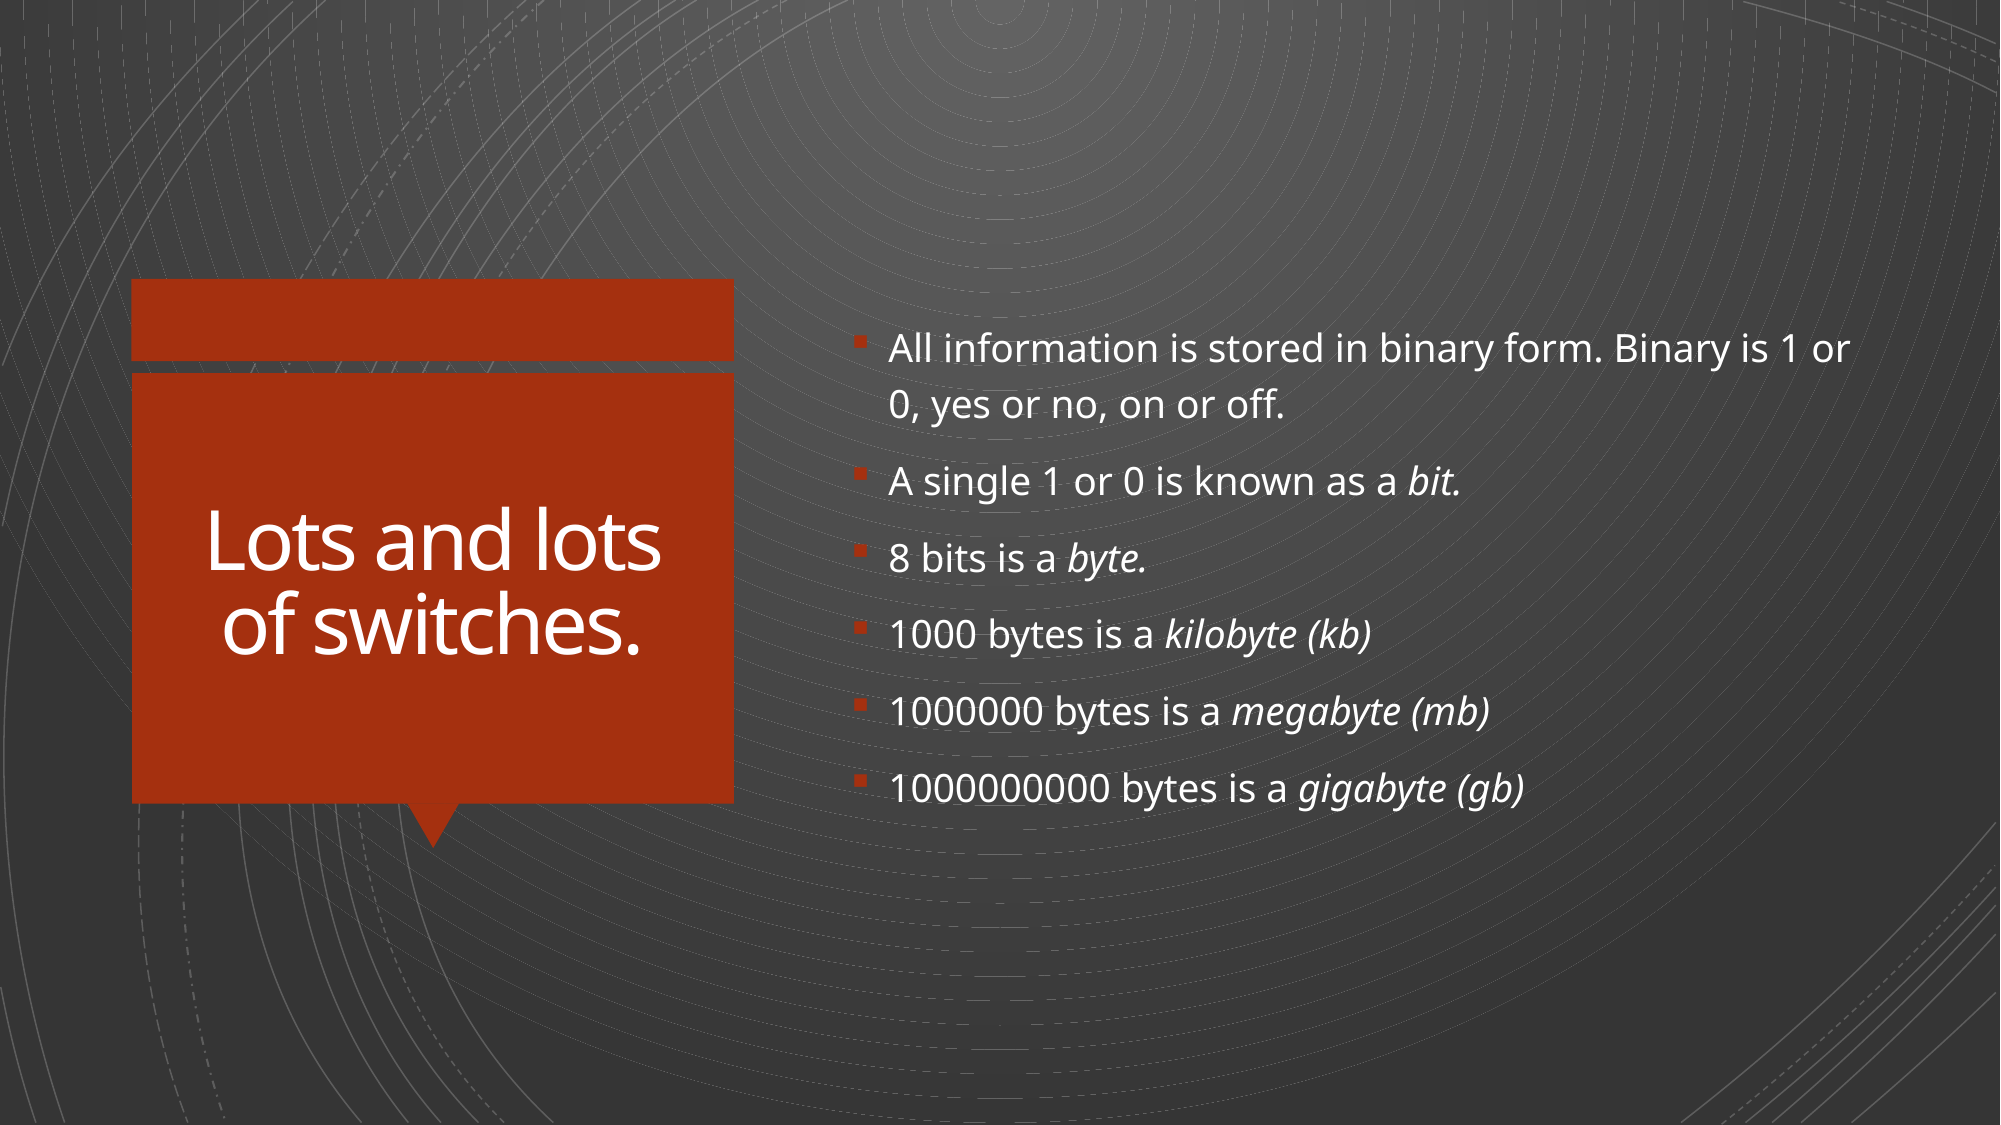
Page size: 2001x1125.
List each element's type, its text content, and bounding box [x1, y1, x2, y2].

list All information is stored in binary form. Binary is 1 or 0, yes or no, on or off. A single 1 or 0 is known as a bit. 8 bits is a byte. 1000 bytes is a kilobyte (kb) 1000000 bytes is a megabyte (mb) 1000000000 bytes is a gigabyte (gb) [839, 131, 1871, 993]
title Lots and lots of switches. [145, 385, 720, 789]
